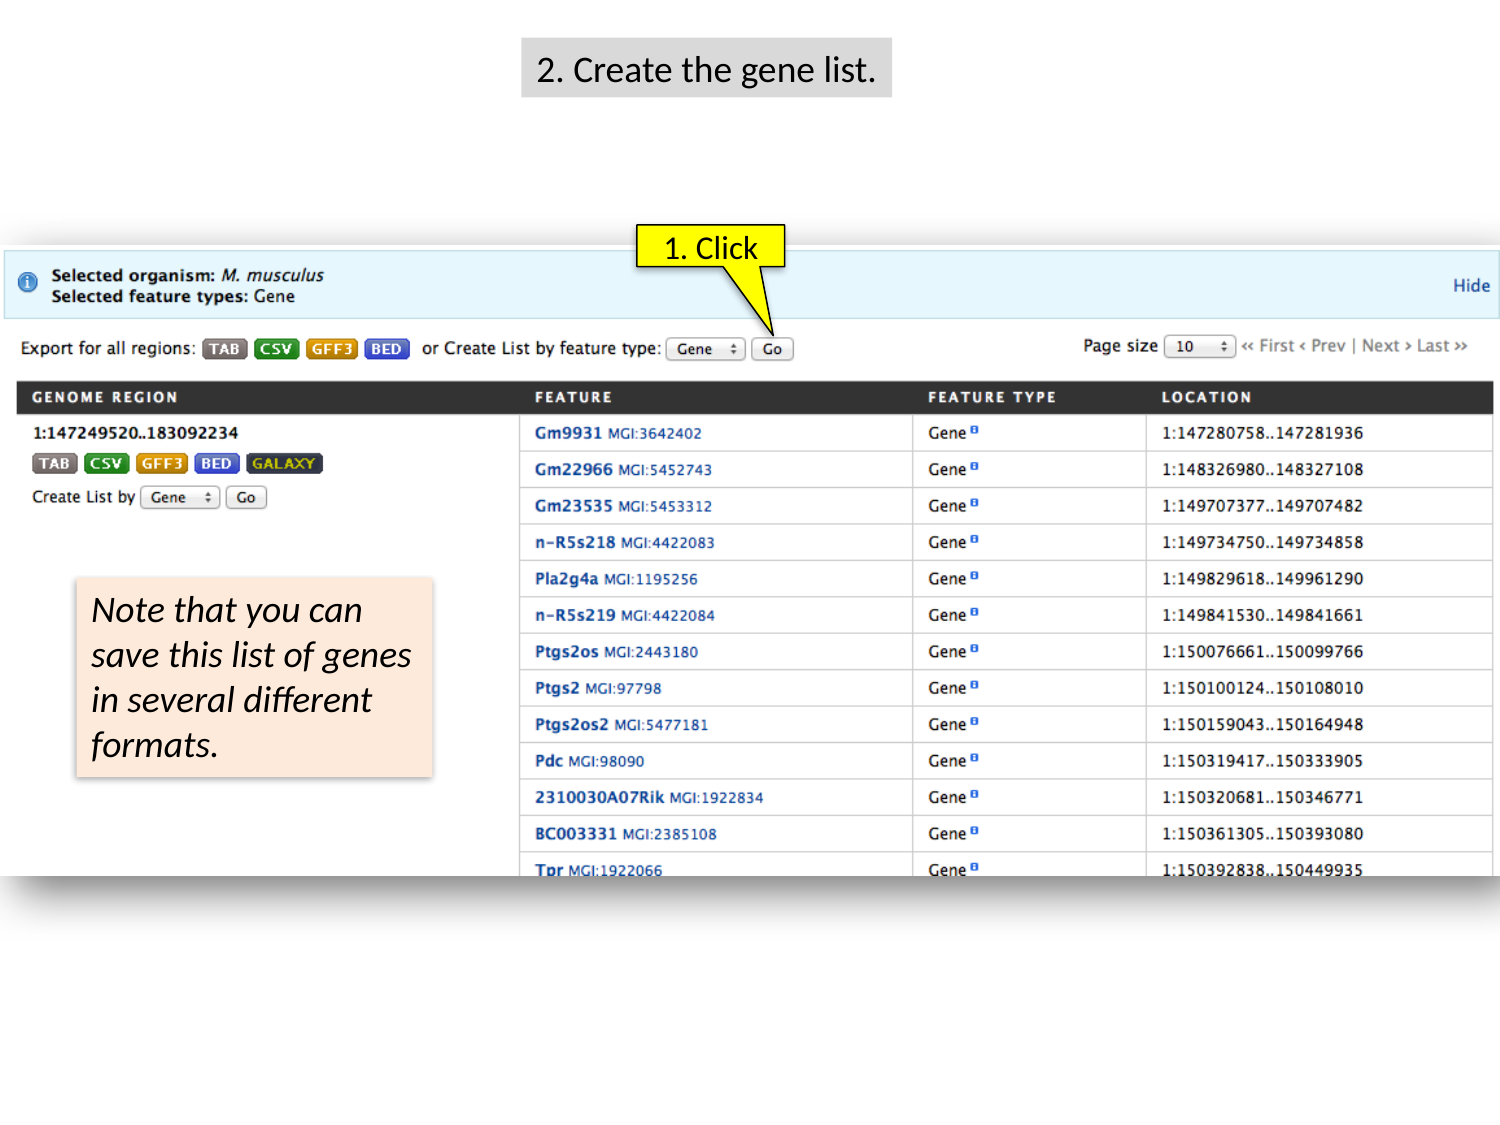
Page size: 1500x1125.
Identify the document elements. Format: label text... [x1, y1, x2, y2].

text_box 2. Create the gene list. [521, 37, 893, 98]
picture [0, 245, 1500, 876]
text_box 1. Click [636, 224, 786, 244]
